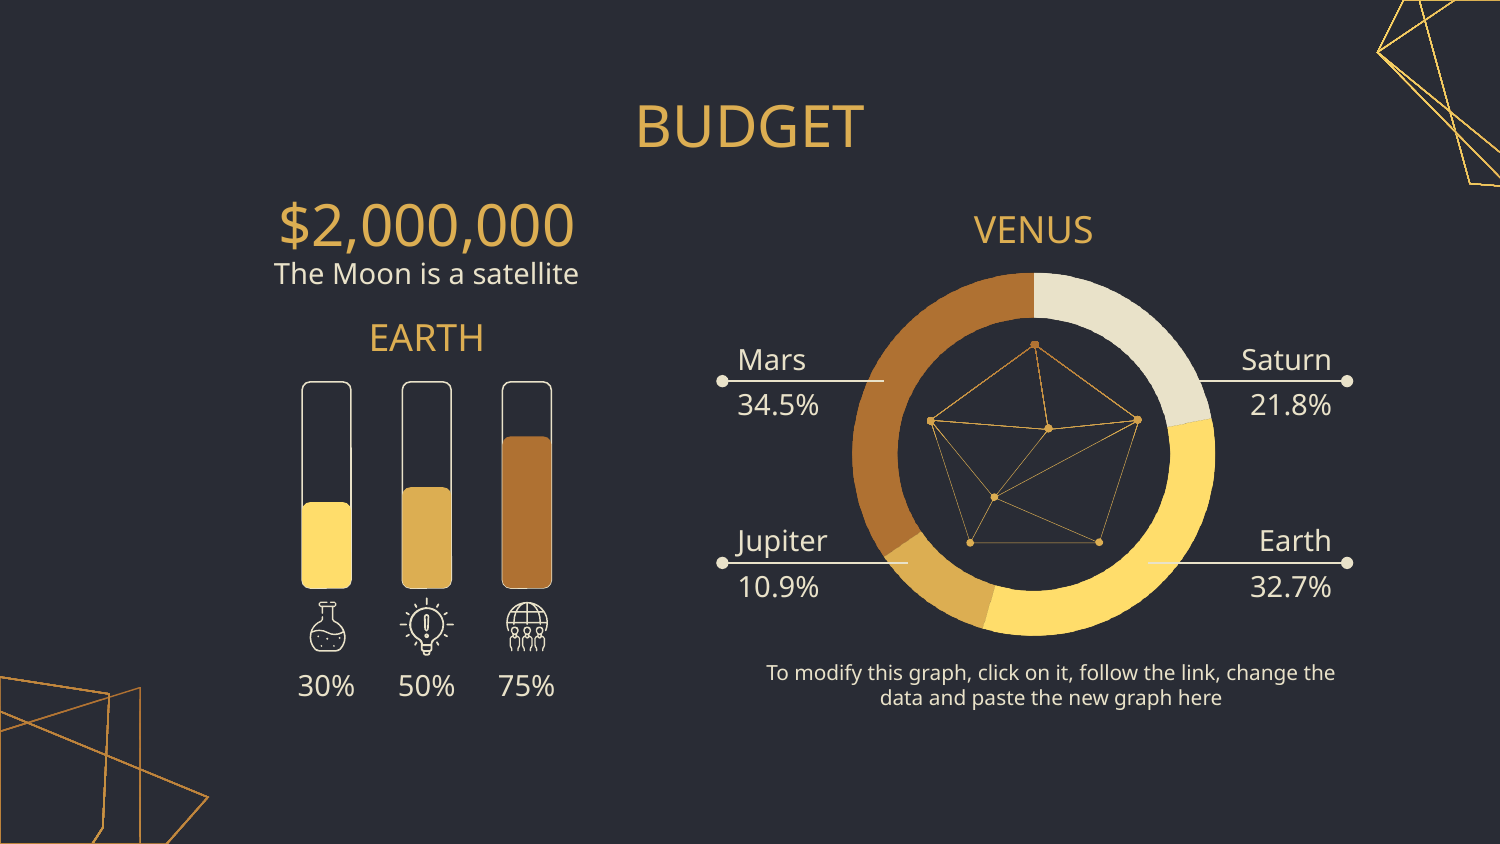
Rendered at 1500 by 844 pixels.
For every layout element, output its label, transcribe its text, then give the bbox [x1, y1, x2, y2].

subtitle Earth [1242, 524, 1348, 556]
subtitle 30% [281, 668, 372, 701]
subtitle 34.5% [722, 388, 825, 420]
title BUDGET [327, 88, 1173, 160]
subtitle 75% [481, 668, 573, 701]
subtitle 50% [381, 668, 472, 701]
subtitle 21.8% [1242, 388, 1348, 420]
subtitle To modify this graph, click on it, follow the link, change the data and paste the new graph here [747, 651, 1355, 717]
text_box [505, 601, 549, 652]
subtitle The Moon is a satellite [234, 251, 620, 295]
subtitle 32.7% [1242, 569, 1348, 602]
subtitle Jupiter [722, 524, 825, 556]
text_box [402, 381, 452, 589]
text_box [399, 597, 455, 656]
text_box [305, 601, 348, 652]
subtitle EARTH [230, 308, 623, 365]
subtitle $2,000,000 [234, 193, 620, 251]
picture [830, 252, 1238, 656]
subtitle Mars [722, 342, 825, 375]
subtitle VENUS [837, 199, 1230, 251]
subtitle Saturn [1242, 342, 1348, 375]
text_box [502, 381, 552, 589]
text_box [301, 381, 352, 589]
subtitle 10.9% [722, 570, 825, 602]
